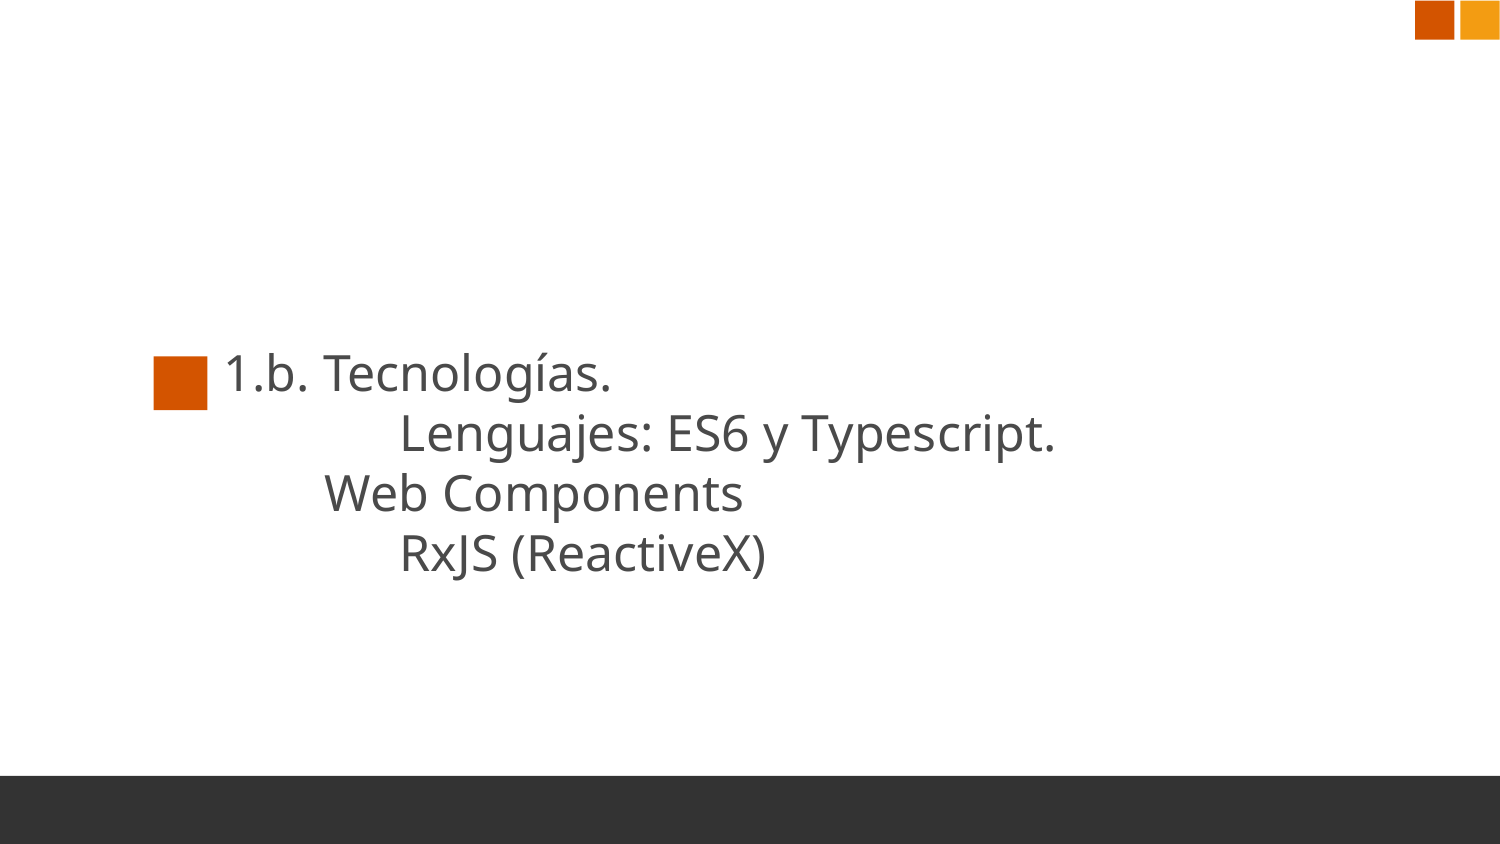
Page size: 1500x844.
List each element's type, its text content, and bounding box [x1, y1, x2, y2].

title 1.b. Tecnologías. Lenguajes: ES6 y Typescript. Web Components RxJS (ReactiveX) [215, 332, 1442, 611]
